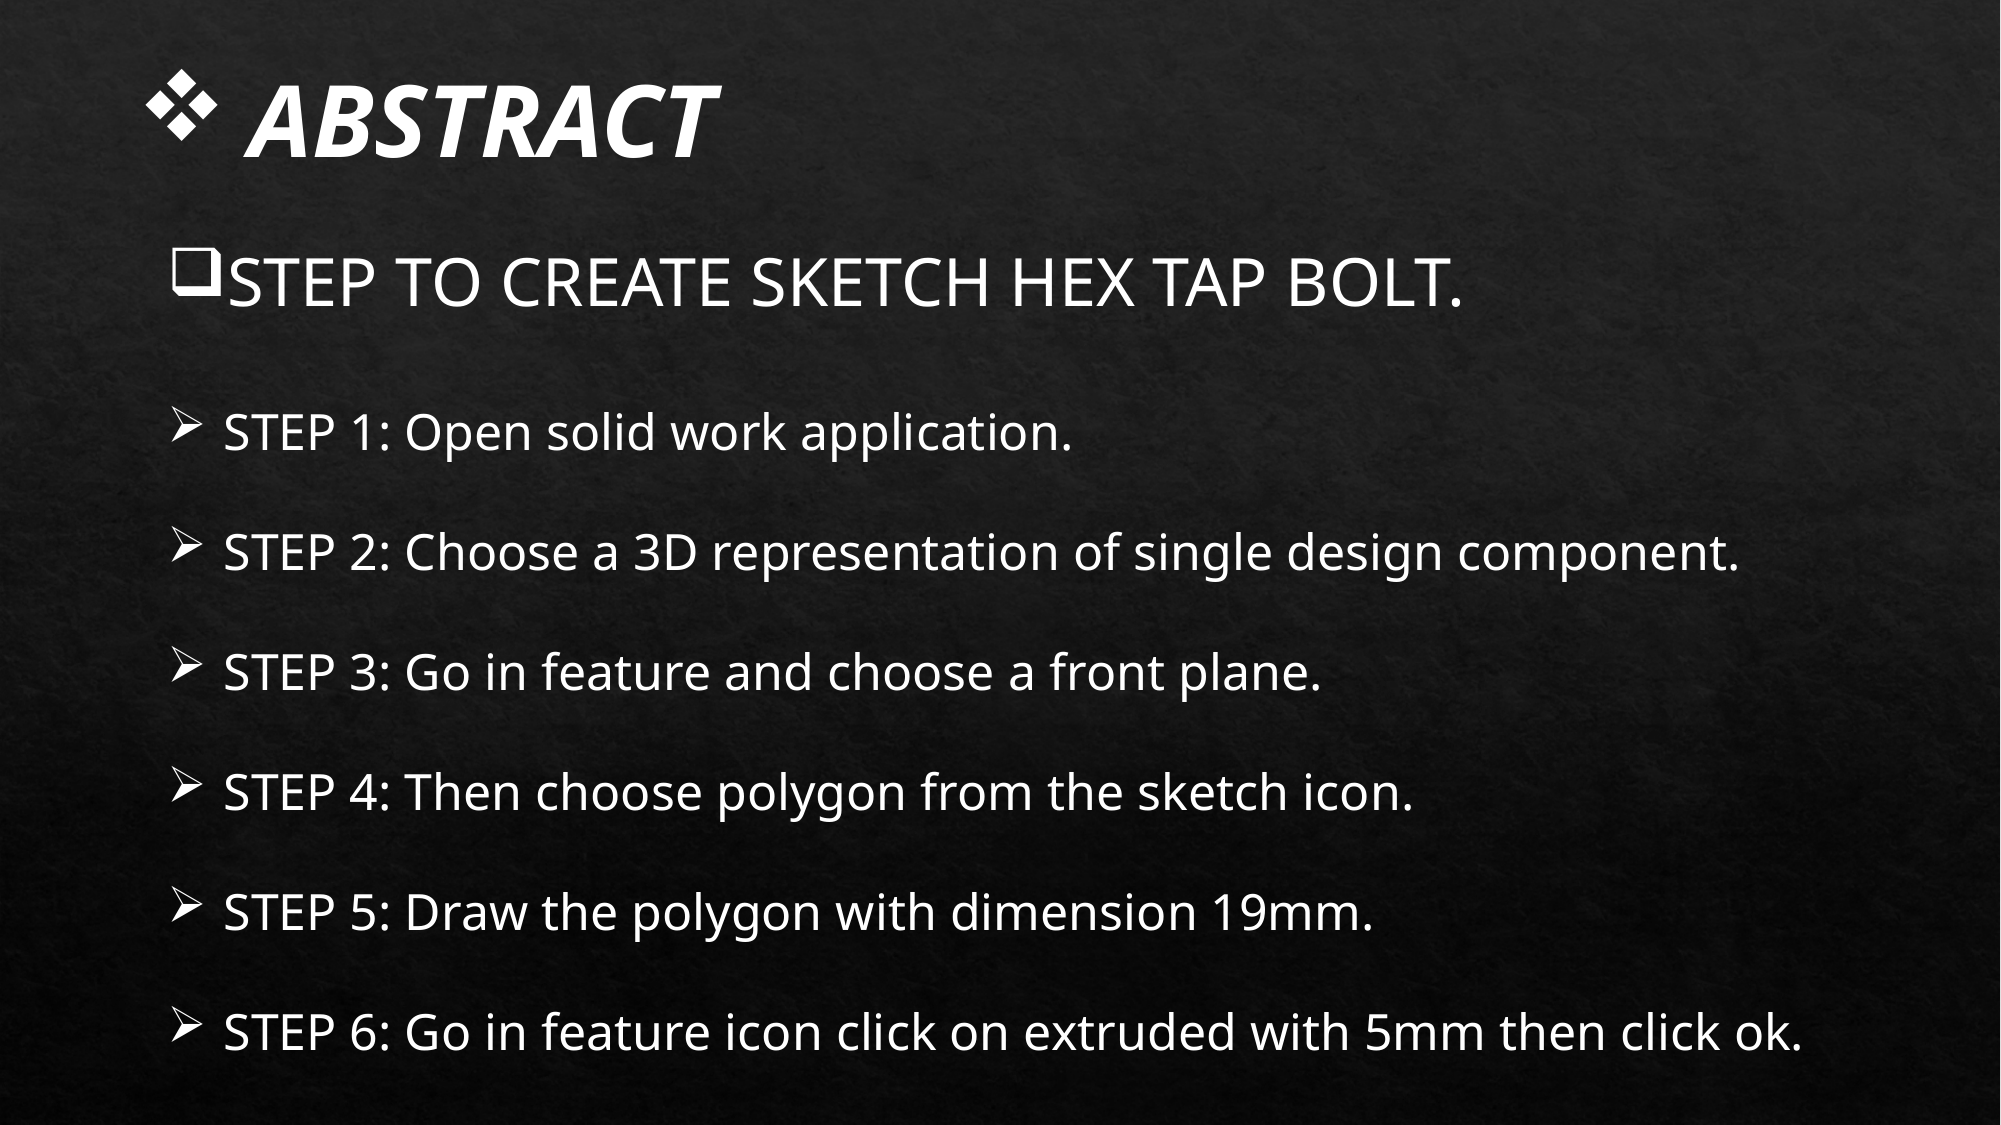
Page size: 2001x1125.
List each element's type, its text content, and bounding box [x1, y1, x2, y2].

text_box STEP TO CREATE SKETCH HEX TAP BOLT. STEP 1: Open solid work application. STEP 2: Choose a 3D representation of single design component. STEP 3: Go in feature and choose a front plane. STEP 4: Then choose polygon from the sketch icon. STEP 5: Draw the polygon with dimension 19mm. STEP 6: Go in feature icon click on extruded with 5mm then click ok. [152, 232, 1911, 1068]
text_box ABSTRACT [122, 50, 1771, 185]
